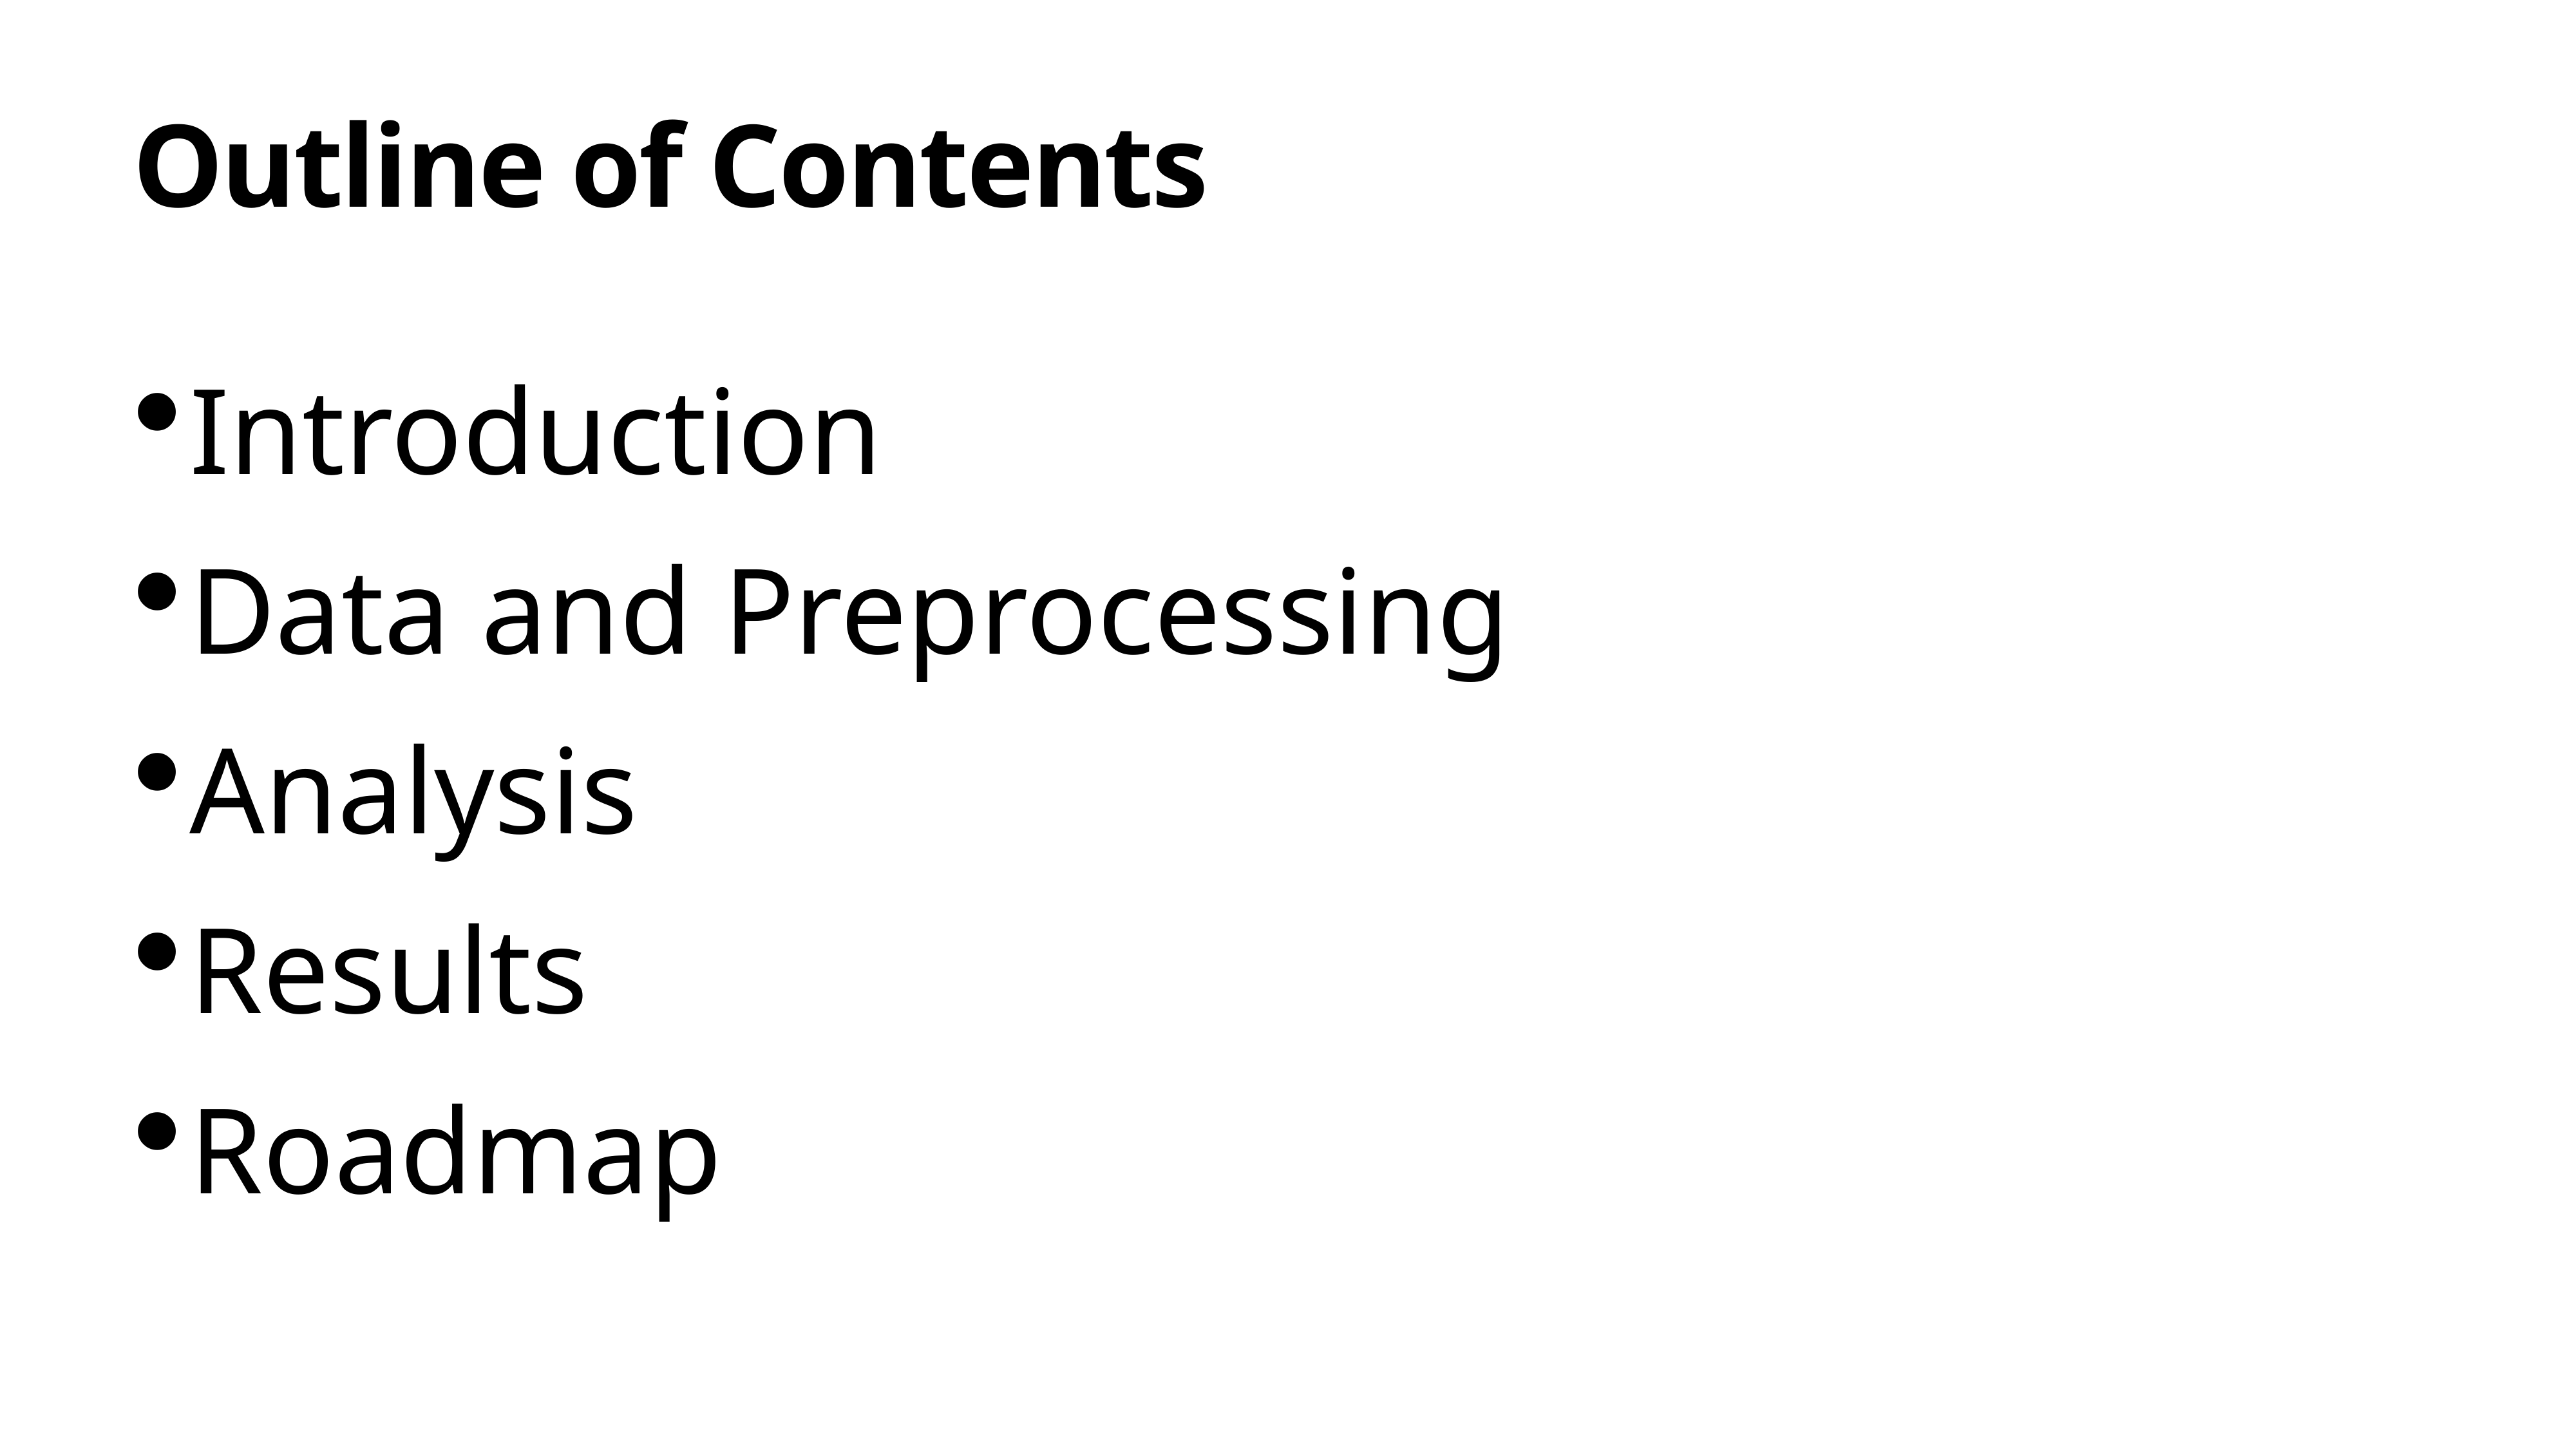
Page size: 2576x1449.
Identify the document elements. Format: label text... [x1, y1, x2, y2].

list Introduction Data and Preprocessing Analysis Results Roadmap [127, 366, 2449, 1240]
title Outline of Contents [127, 113, 2449, 266]
